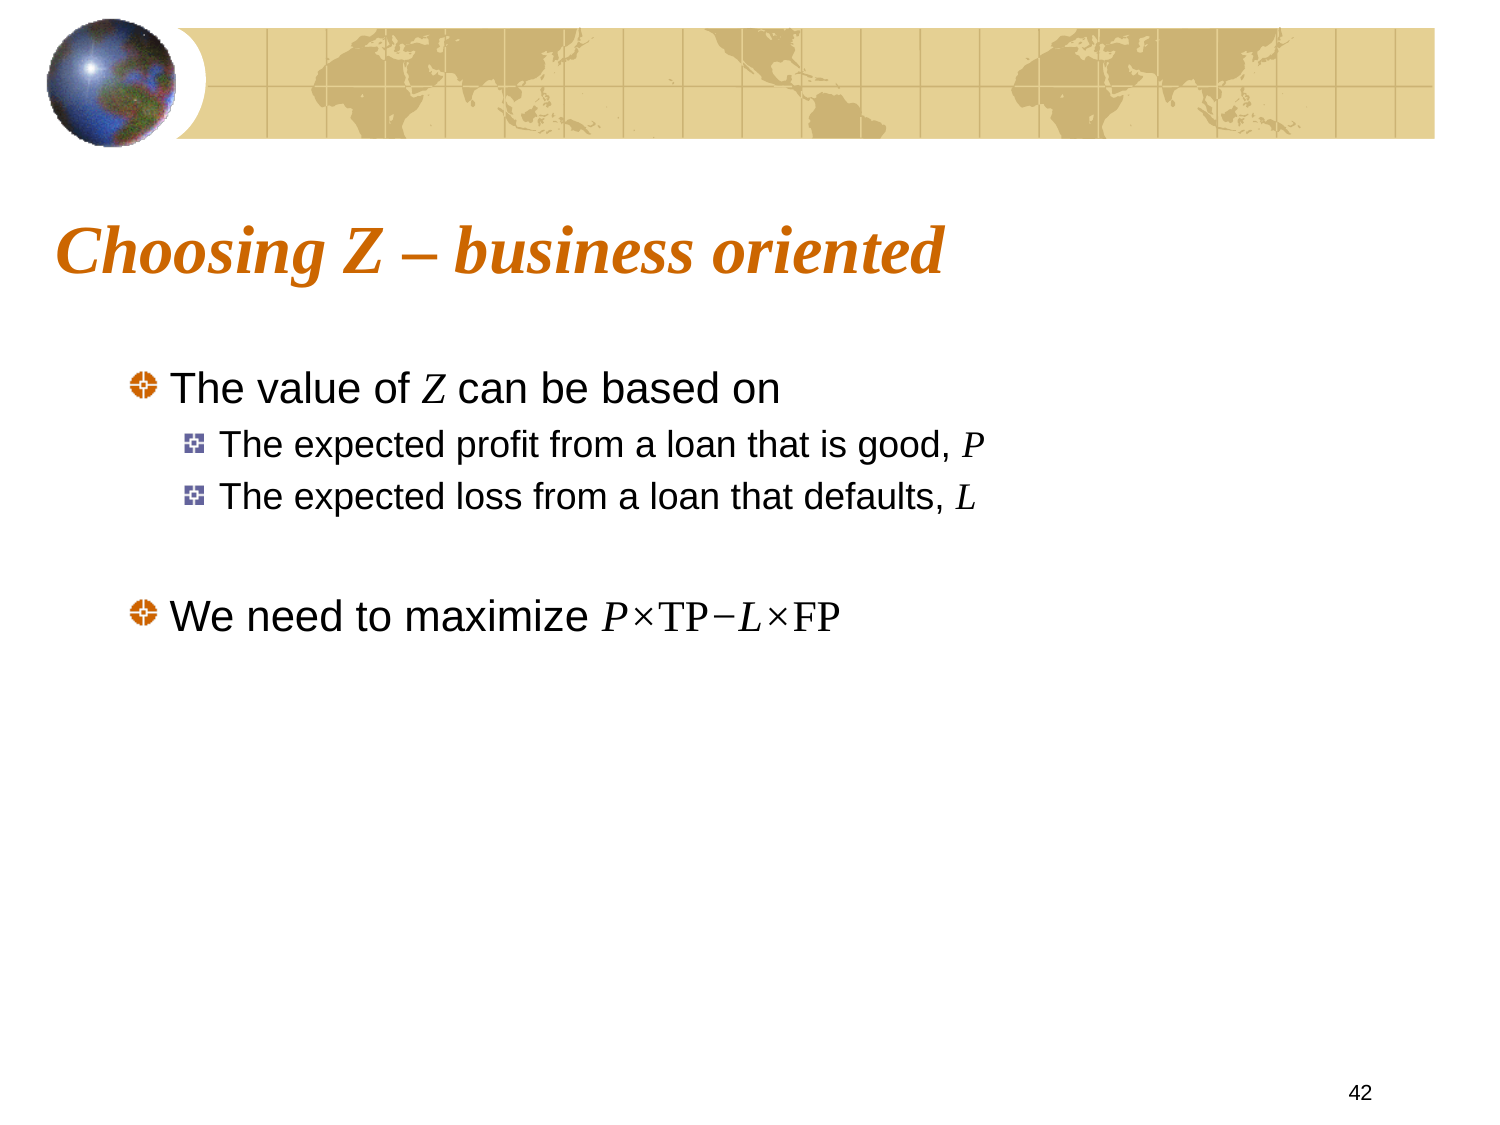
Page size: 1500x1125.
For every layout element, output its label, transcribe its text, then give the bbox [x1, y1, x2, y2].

picture [127, 370, 159, 402]
list The value of Z can be based on The expected profit from a loan that is good, P The expected loss from a loan that defaults, L We need to maximize P×TP−L×FP [112, 352, 1388, 1028]
picture [183, 432, 204, 453]
title Choosing Z – business oriented [40, 152, 1316, 341]
slide_number 42 [1074, 1037, 1388, 1113]
picture [183, 484, 204, 505]
picture [42, 14, 190, 151]
picture [127, 598, 159, 629]
